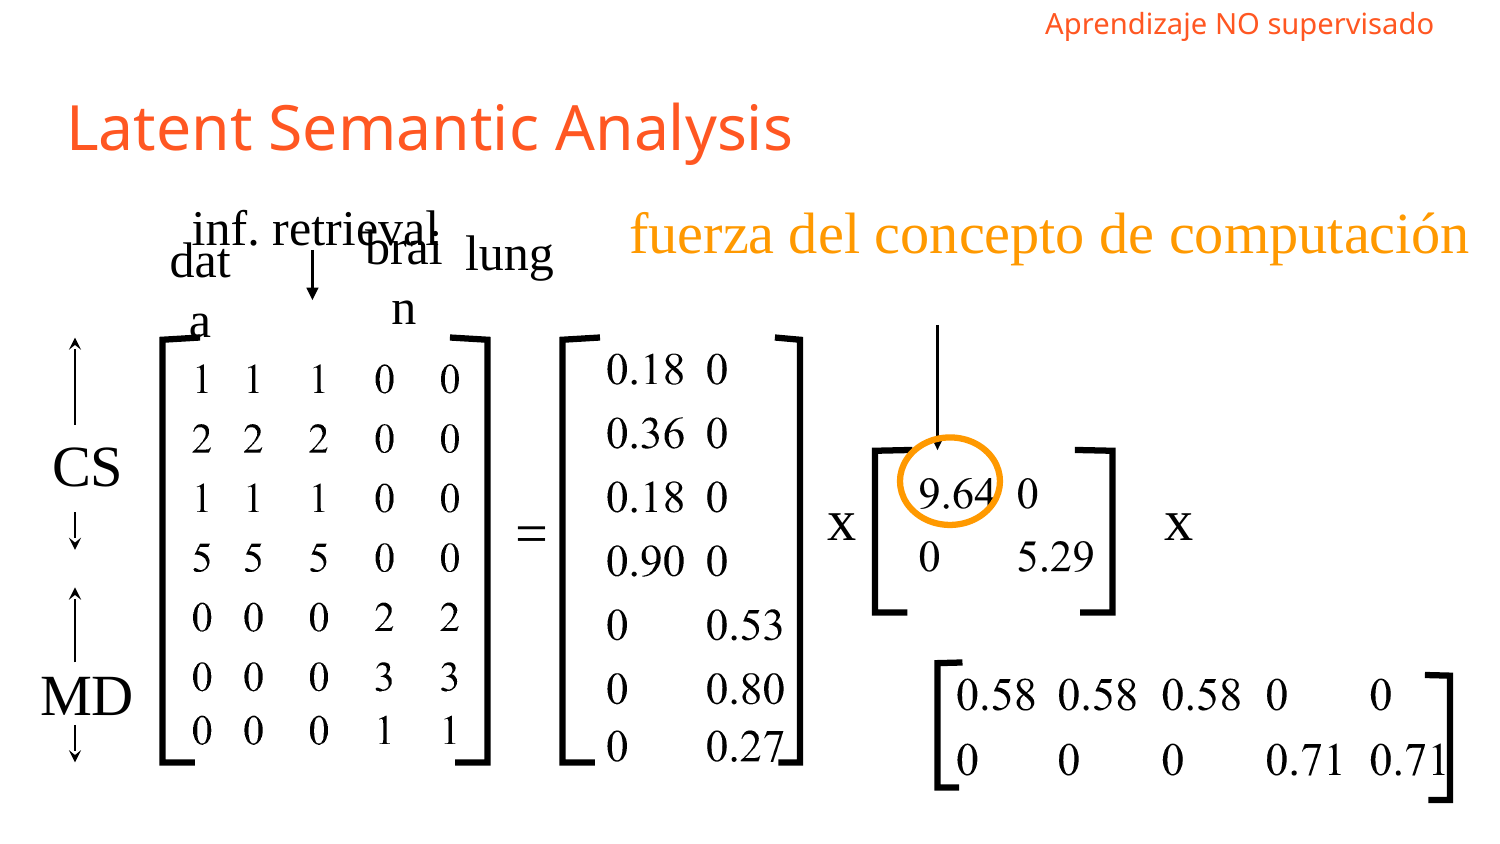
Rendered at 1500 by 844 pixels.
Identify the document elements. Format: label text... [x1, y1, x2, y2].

text_box inf. retrieval [171, 187, 460, 263]
text_box x [812, 474, 872, 561]
text_box lung [450, 212, 569, 288]
text_box [1074, 449, 1113, 613]
text_box x [1149, 474, 1210, 561]
text_box [449, 337, 488, 348]
title Latent Semantic Analysis [51, 72, 1449, 167]
text_box [795, 339, 800, 763]
text_box [906, 437, 994, 460]
text_box [562, 338, 584, 763]
picture [587, 337, 792, 791]
text_box CS [36, 420, 139, 506]
text_box data [143, 249, 257, 325]
text_box [875, 449, 913, 613]
picture [174, 349, 514, 773]
text_box brain [337, 263, 471, 313]
text_box fuerza del concepto de computación [599, 187, 1500, 273]
text_box = [519, 487, 563, 573]
text_box MD [24, 649, 150, 736]
text_box [162, 337, 201, 763]
picture [937, 662, 1466, 817]
picture [899, 462, 1101, 613]
